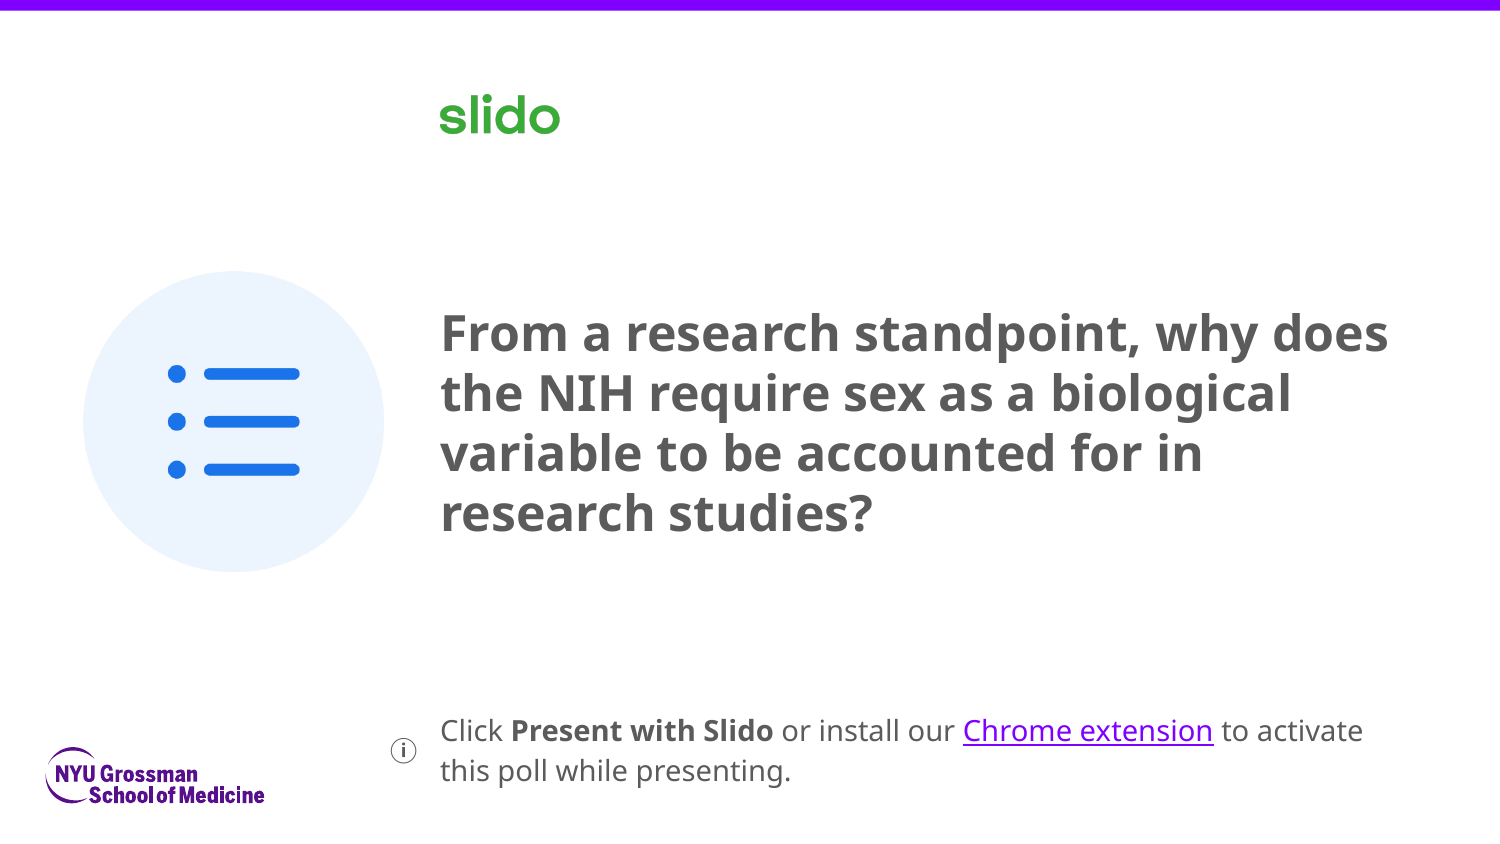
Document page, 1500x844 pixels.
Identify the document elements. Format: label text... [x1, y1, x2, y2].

text_box ⓘ [375, 718, 425, 782]
picture [428, 83, 573, 147]
text_box From a research standpoint, why does the NIH require sex as a biological variable to be accounted for in research studies? [425, 316, 1417, 528]
text_box Click Present with Slido or install our Chrome extension to activate this poll while presenting. [425, 718, 1417, 782]
picture [83, 271, 384, 573]
